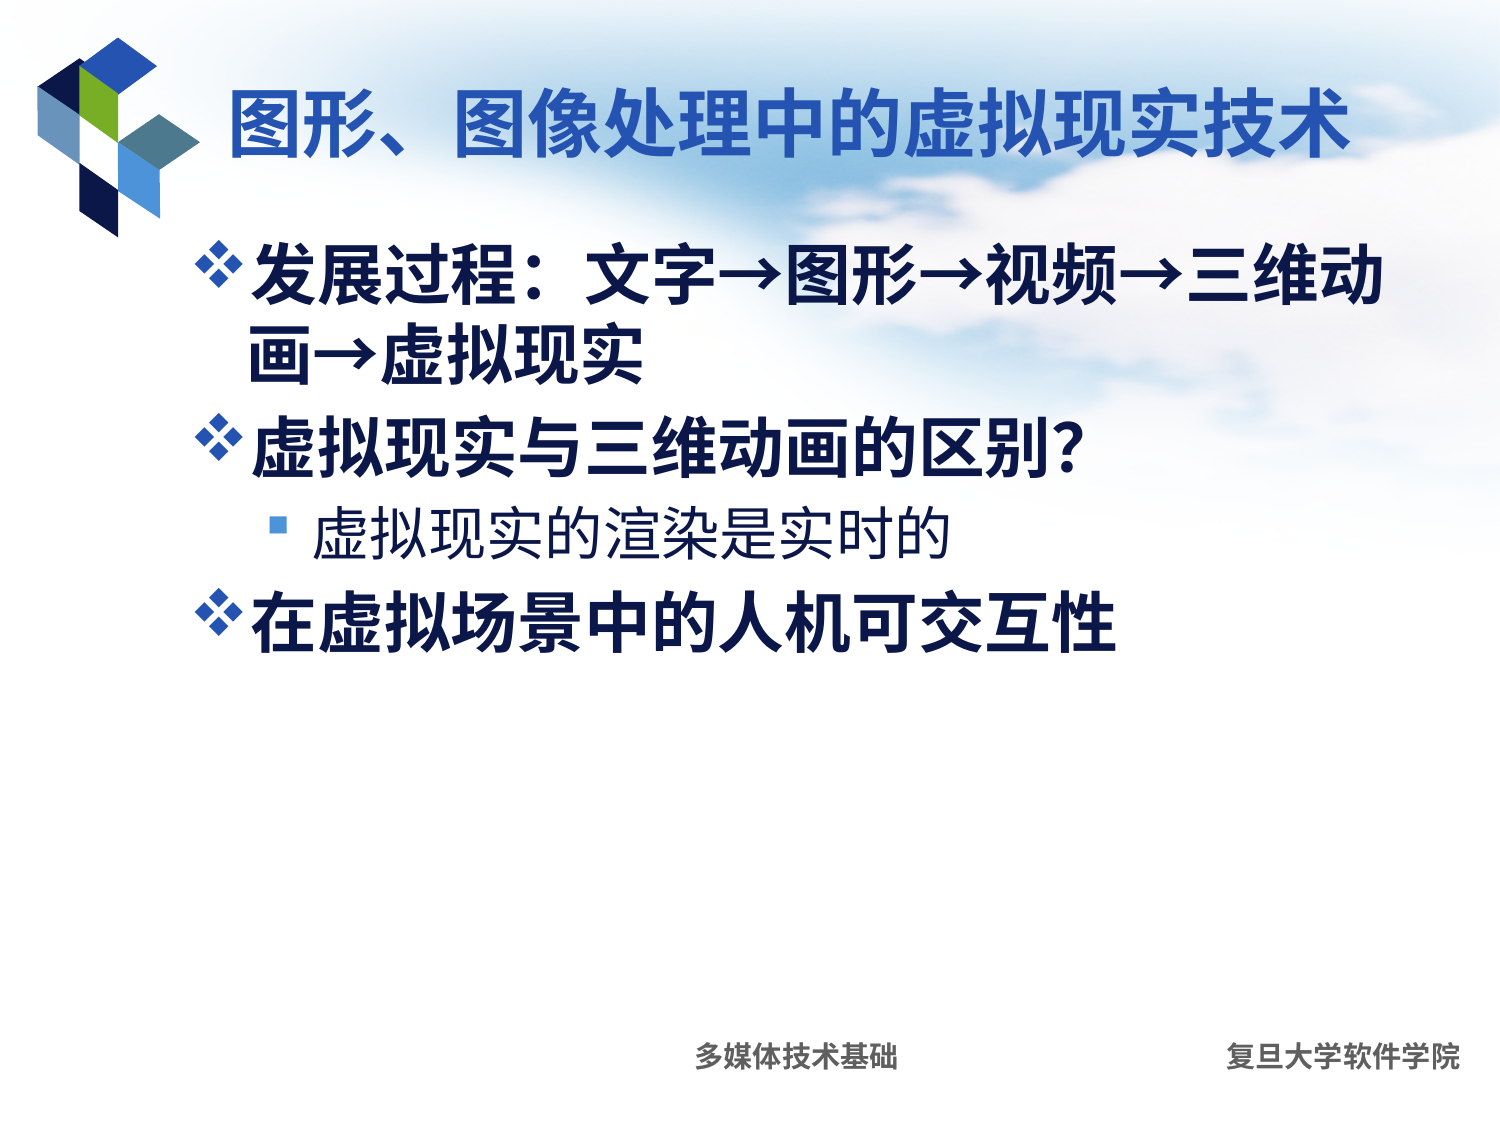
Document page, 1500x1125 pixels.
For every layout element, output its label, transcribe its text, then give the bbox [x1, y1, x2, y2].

list 发展过程：文字→图形→视频→三维动画→虚拟现实 虚拟现实与三维动画的区别？ 虚拟现实的渲染是实时的 在虚拟场景中的人机可交互性 [174, 224, 1426, 997]
picture [0, 0, 1500, 588]
title 图形、图像处理中的虚拟现实技术 [212, 74, 1376, 168]
slide_number 多媒体技术基础 [563, 1031, 915, 1088]
